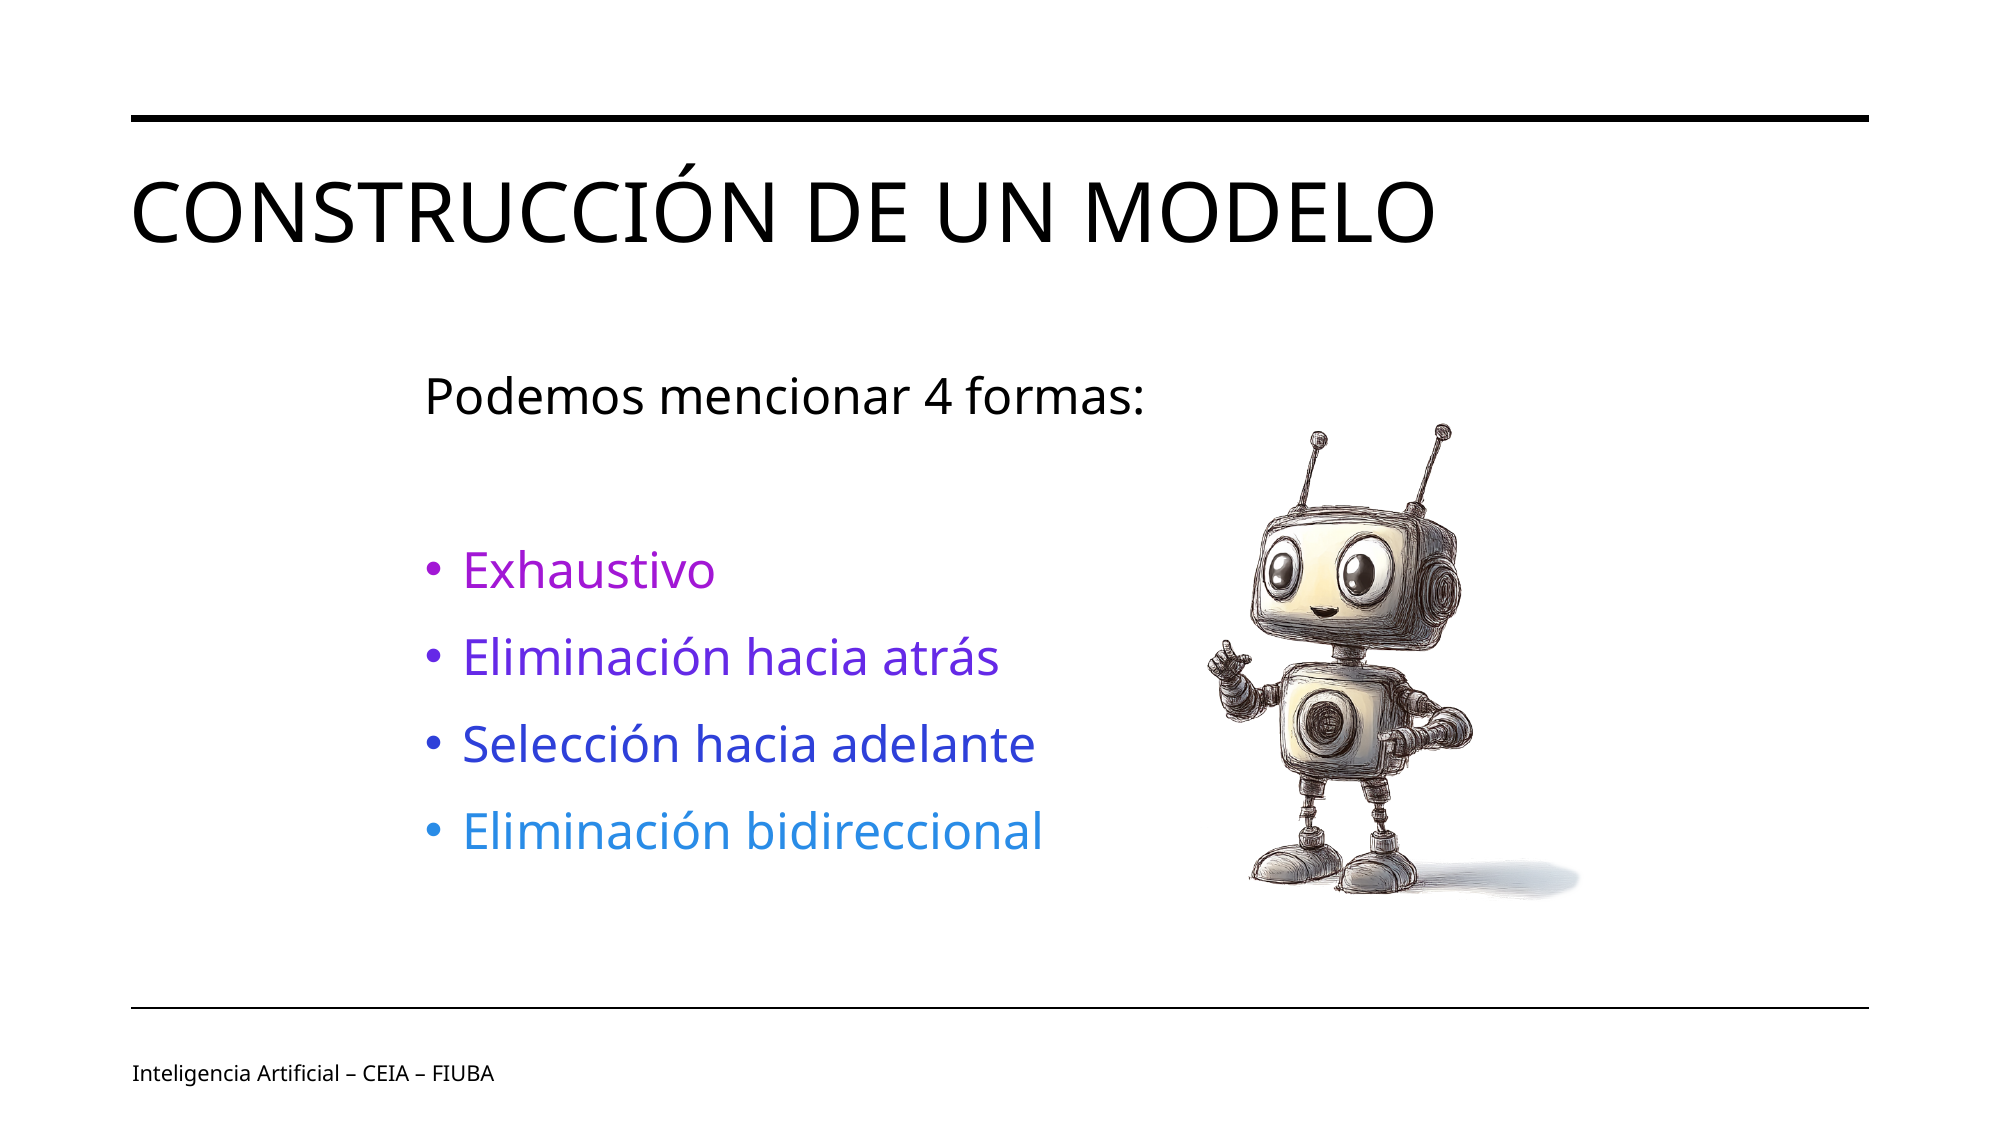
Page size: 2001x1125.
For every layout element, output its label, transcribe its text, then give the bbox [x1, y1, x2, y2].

footer Inteligencia Artificial – CEIA – FIUBA [117, 1042, 862, 1103]
picture [1179, 423, 1591, 902]
list Podemos mencionar 4 formas: Exhaustivo Eliminación hacia atrás Selección hacia adelante Eliminación bidireccional [409, 351, 1902, 973]
title Construcción de un modelo [114, 151, 1869, 377]
